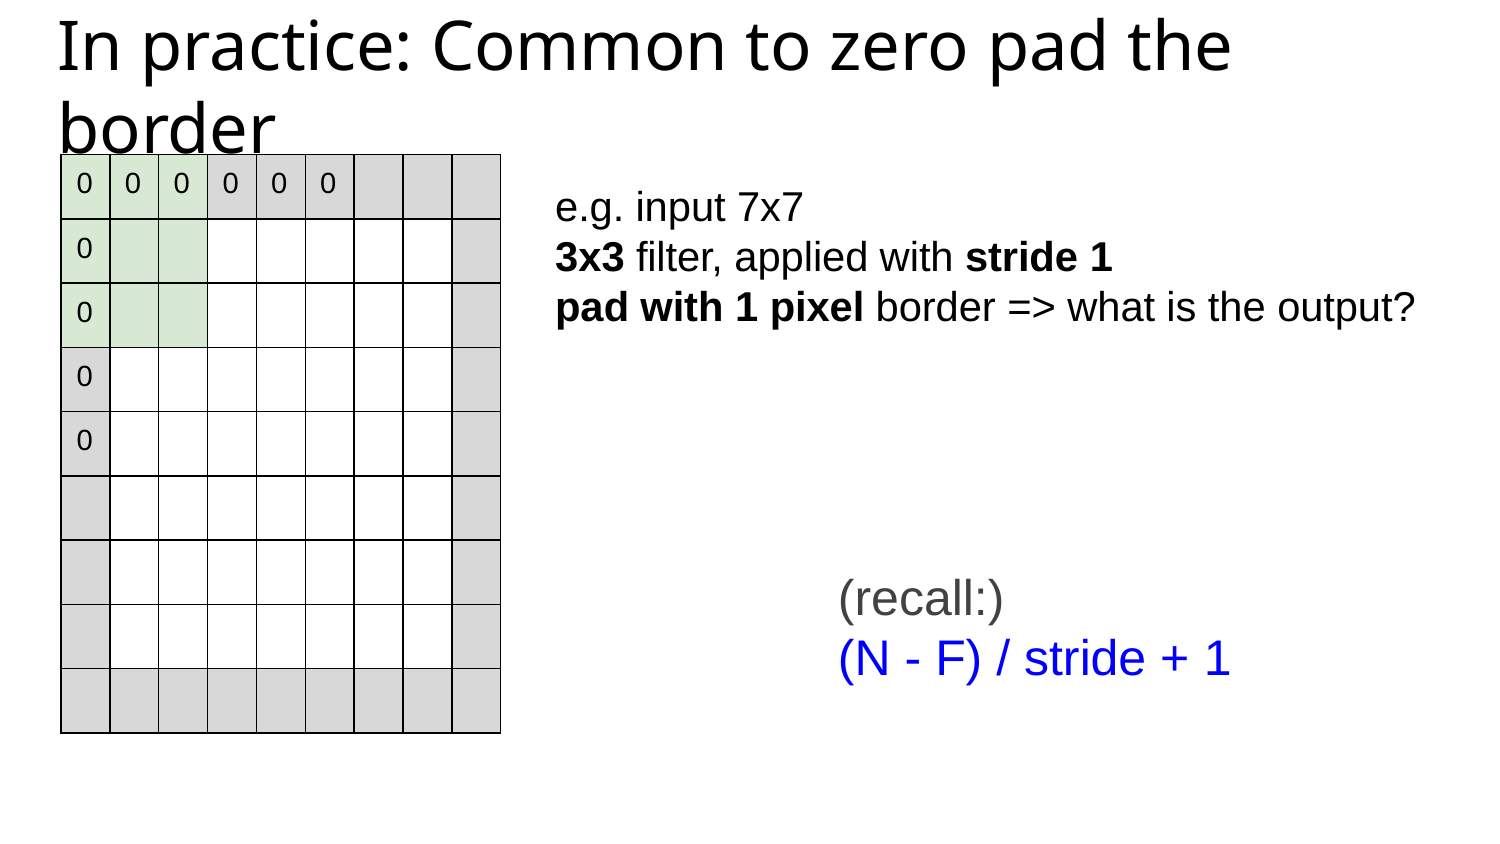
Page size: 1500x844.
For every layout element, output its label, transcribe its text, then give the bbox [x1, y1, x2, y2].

table_cell [159, 284, 207, 347]
table_cell [257, 220, 305, 282]
table_cell [355, 348, 402, 411]
table_cell [257, 605, 305, 668]
table_header [453, 155, 500, 218]
table_cell [355, 477, 402, 539]
table_cell [111, 605, 158, 668]
table_cell [208, 412, 256, 475]
table_cell [404, 541, 451, 604]
table_header [404, 155, 451, 218]
table_cell [404, 605, 451, 668]
table_cell [306, 348, 353, 411]
table_cell [355, 669, 402, 732]
table_cell [111, 348, 158, 411]
table_cell [306, 220, 353, 282]
text_box (recall:) (N - F) / stride + 1 [835, 564, 1233, 686]
table_cell [355, 284, 402, 347]
table_cell [208, 220, 256, 282]
text_box e.g. input 7x7 3x3 filter, applied with stride 1 pad with 1 pixel border => what is the output? [553, 178, 1421, 331]
table_cell [306, 669, 353, 732]
table_cell [208, 605, 256, 668]
table_header 0 [306, 155, 353, 218]
table_cell 0 [62, 220, 109, 282]
table_cell [159, 669, 207, 732]
table_header 0 [159, 155, 207, 218]
table_cell [208, 669, 256, 732]
table_cell [159, 412, 207, 475]
table_cell [355, 605, 402, 668]
table_cell [306, 477, 353, 539]
table_cell [453, 477, 500, 539]
table_header [355, 155, 402, 218]
table_cell [62, 541, 109, 604]
table_cell [111, 220, 158, 282]
table_cell [111, 477, 158, 539]
table_cell [208, 541, 256, 604]
table_cell [306, 541, 353, 604]
table_cell [355, 541, 402, 604]
table_cell [404, 284, 451, 347]
table_cell [111, 412, 158, 475]
table_header 0 [208, 155, 256, 218]
table_cell [306, 412, 353, 475]
table_cell [404, 220, 451, 282]
table_cell [453, 669, 500, 732]
table_cell [453, 284, 500, 347]
table_cell 0 [62, 348, 109, 411]
table_cell [404, 348, 451, 411]
table_cell [208, 477, 256, 539]
table_cell [62, 605, 109, 668]
table_cell [404, 477, 451, 539]
table_cell [159, 477, 207, 539]
table_cell [159, 605, 207, 668]
table_cell [208, 284, 256, 347]
table_cell [404, 669, 451, 732]
table_cell [257, 412, 305, 475]
table_cell [159, 220, 207, 282]
table_cell [257, 477, 305, 539]
table_cell [159, 541, 207, 604]
table_cell [453, 605, 500, 668]
table_cell [355, 412, 402, 475]
table_cell [306, 605, 353, 668]
table_cell [257, 541, 305, 604]
table_cell [404, 412, 451, 475]
table_cell [159, 348, 207, 411]
table_cell [257, 669, 305, 732]
table_cell [453, 348, 500, 411]
table_cell [306, 284, 353, 347]
table_cell [111, 541, 158, 604]
table_cell [62, 669, 109, 732]
table_cell [257, 284, 305, 347]
title In practice: Common to zero pad the border [55, 0, 1267, 167]
table_cell [355, 220, 402, 282]
table_cell [208, 348, 256, 411]
table_cell [62, 477, 109, 539]
table_cell [453, 412, 500, 475]
table_cell [257, 348, 305, 411]
table_header 0 [62, 155, 109, 218]
table_cell [111, 284, 158, 347]
table_header 0 [111, 155, 158, 218]
table_cell [453, 541, 500, 604]
table_cell 0 [62, 284, 109, 347]
table_cell [111, 669, 158, 732]
table_header 0 [257, 155, 305, 218]
table_cell [453, 220, 500, 282]
table_cell 0 [62, 412, 109, 475]
